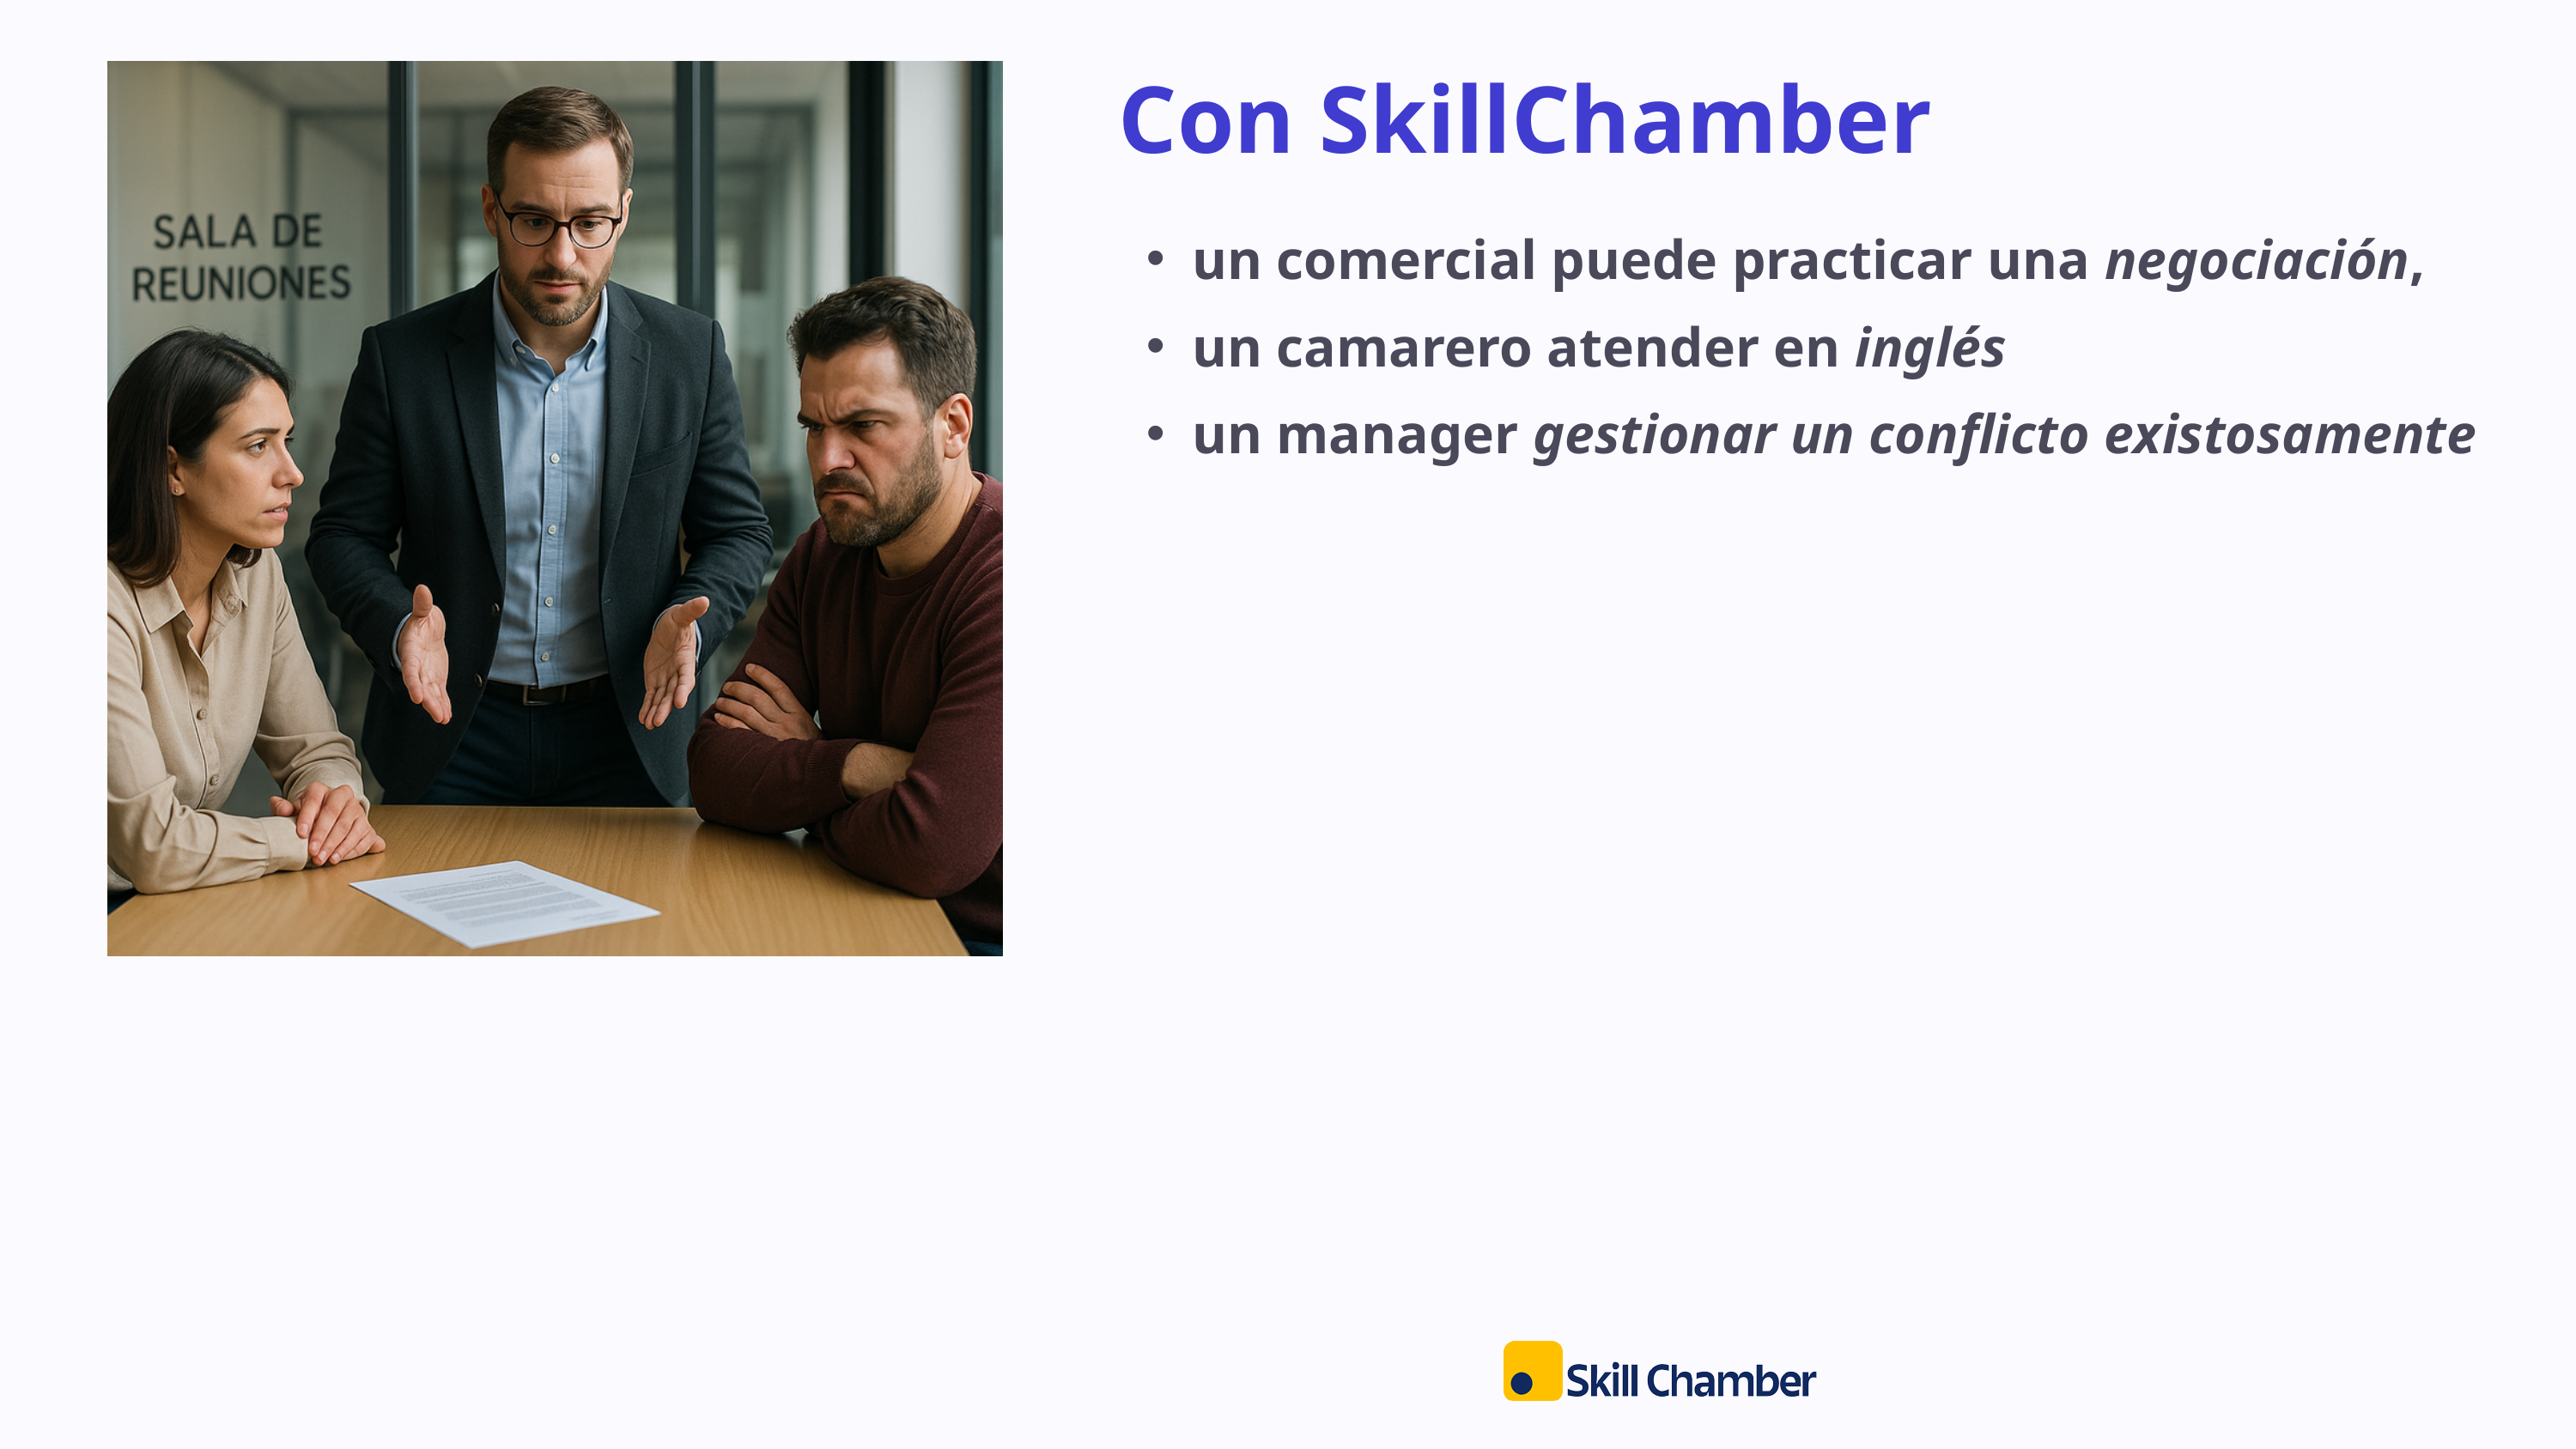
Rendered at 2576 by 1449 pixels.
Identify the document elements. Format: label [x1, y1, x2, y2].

text_box [0, 0, 2576, 1449]
